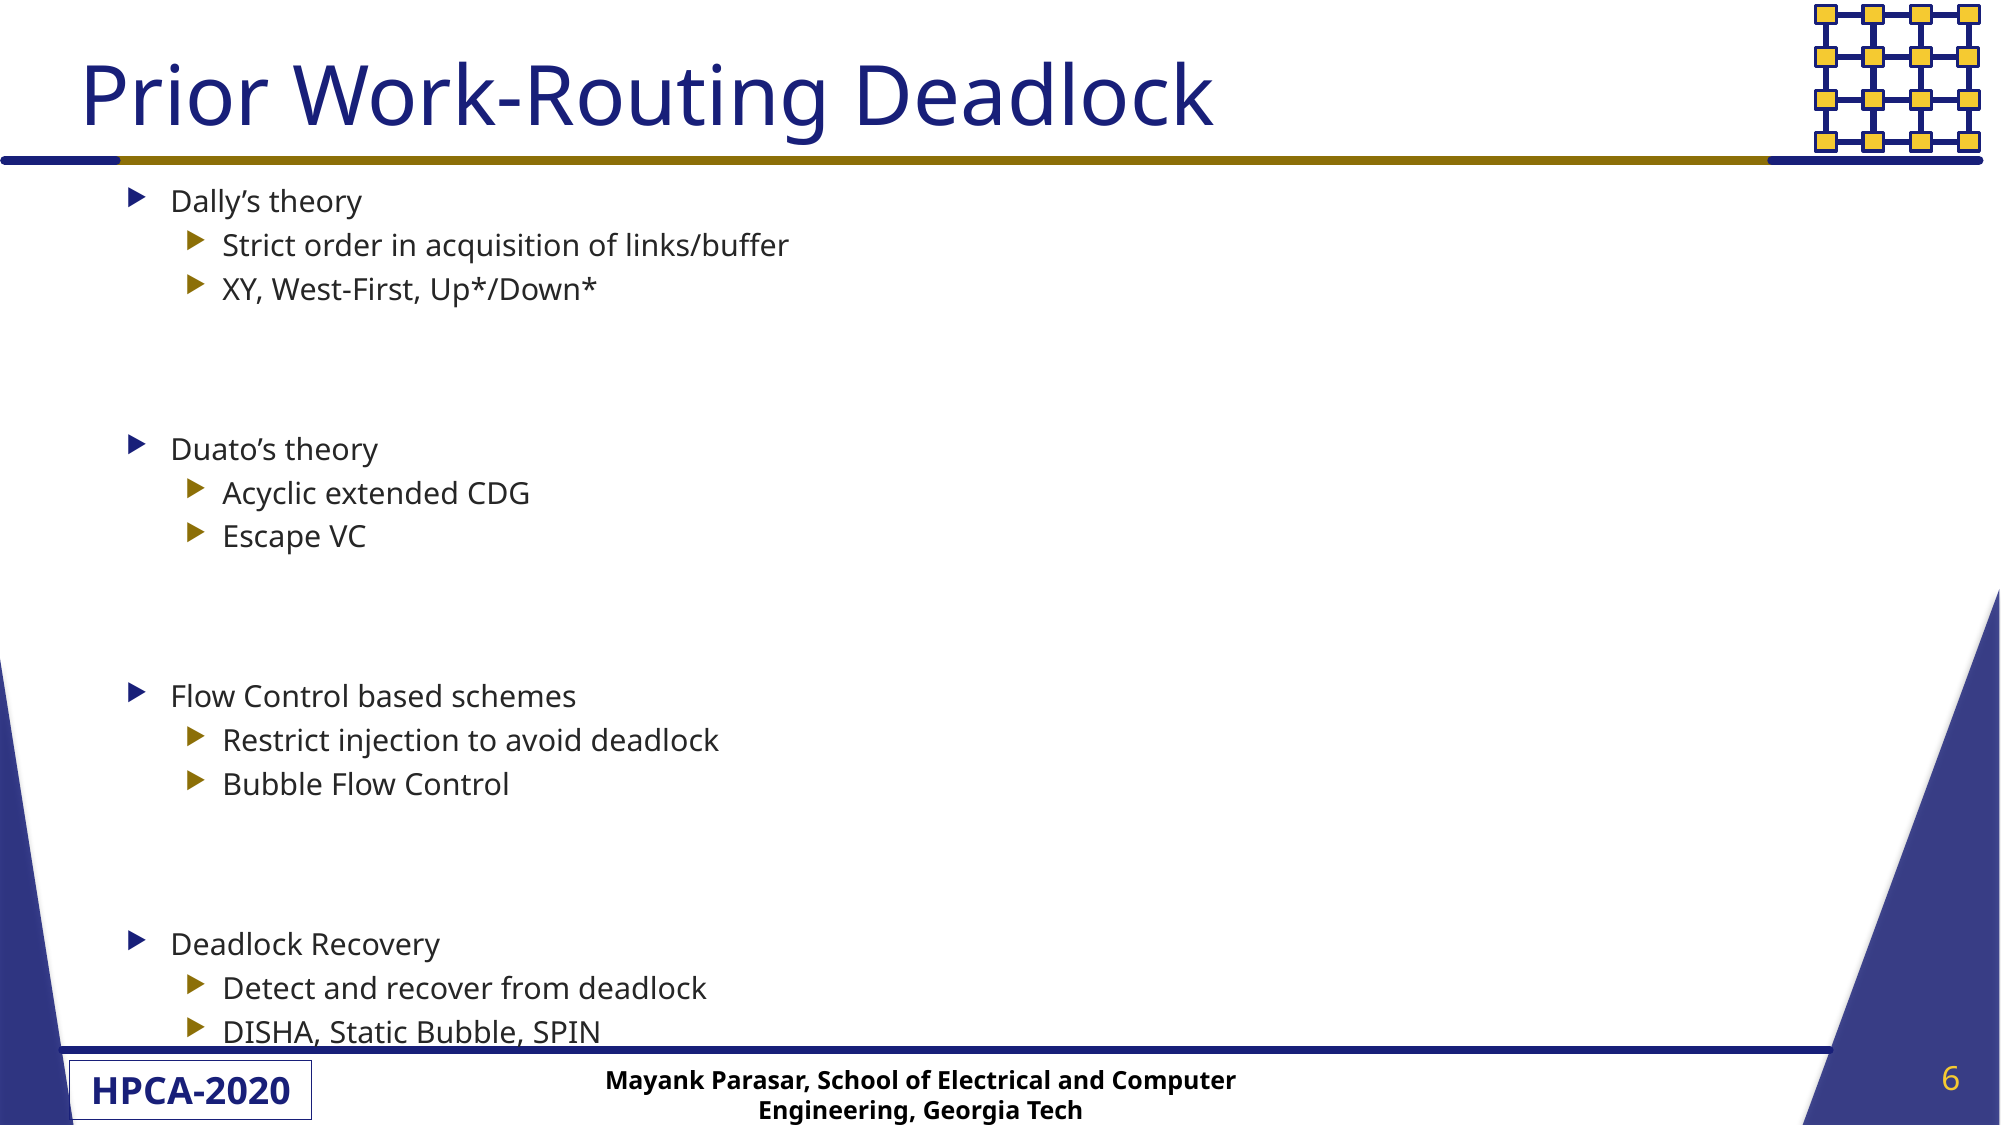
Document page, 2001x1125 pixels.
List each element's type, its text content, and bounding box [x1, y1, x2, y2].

slide_number 6 [1863, 1050, 1976, 1110]
list Dally’s theory Strict order in acquisition of links/buffer XY, West-First, Up*/Down* Duato’s theory Acyclic extended CDG Escape VC Flow Control based schemes Restrict injection to avoid deadlock Bubble Flow Control Deadlock Recovery Detect and recover from deadlock DISHA, Static Bubble, SPIN [111, 167, 1522, 1068]
title Prior Work-Routing Deadlock [64, 35, 1819, 161]
footer Mayank Parasar, School of Electrical and Computer Engineering, Georgia Tech [587, 1057, 1255, 1118]
